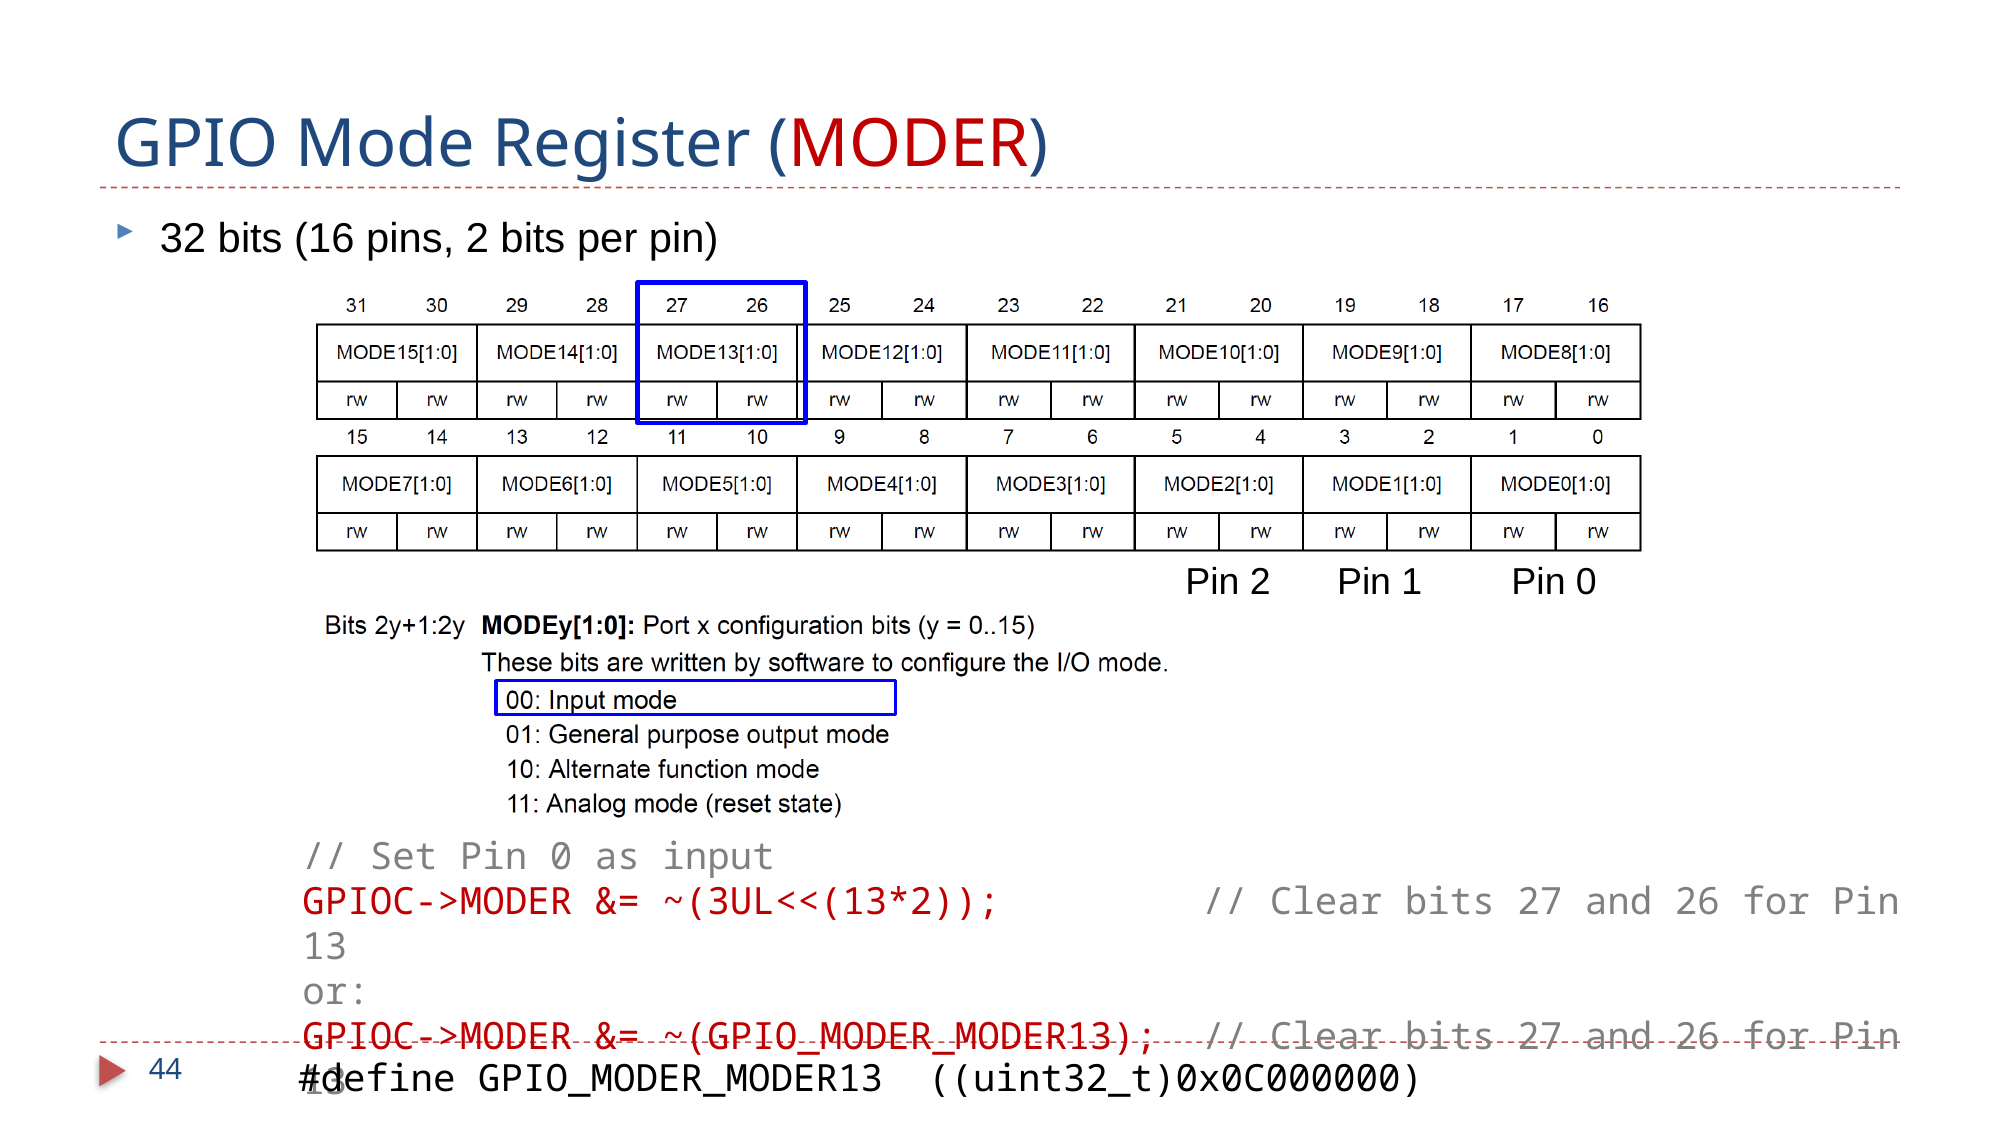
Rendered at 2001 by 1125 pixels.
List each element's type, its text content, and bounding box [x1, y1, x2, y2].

text_box [636, 281, 807, 289]
text_box #define GPIO_MODER_MODER13 ((uint32_t)0x0C000000) [283, 1046, 1693, 1107]
picture [299, 289, 1651, 560]
text_box Pin 0 [1496, 572, 1612, 610]
title GPIO Mode Register (MODER) [99, 24, 1900, 188]
slide_number 44 [133, 1042, 287, 1103]
text_box Pin 2 [1170, 572, 1286, 610]
picture [319, 607, 1173, 821]
text_box Pin 1 [1322, 572, 1438, 610]
list 32 bits (16 pins, 2 bits per pin) [99, 202, 1450, 283]
text_box // Set Pin 0 as input GPIOC->MODER &= ~(3UL<<(13*2)); // Clear bits 27 and 26 for Pin 13 or: GPIOC->MODER &= ~(GPIO_MODER_MODER13); // Clear bits 27 and 26 for Pin 13 [287, 824, 1975, 1125]
